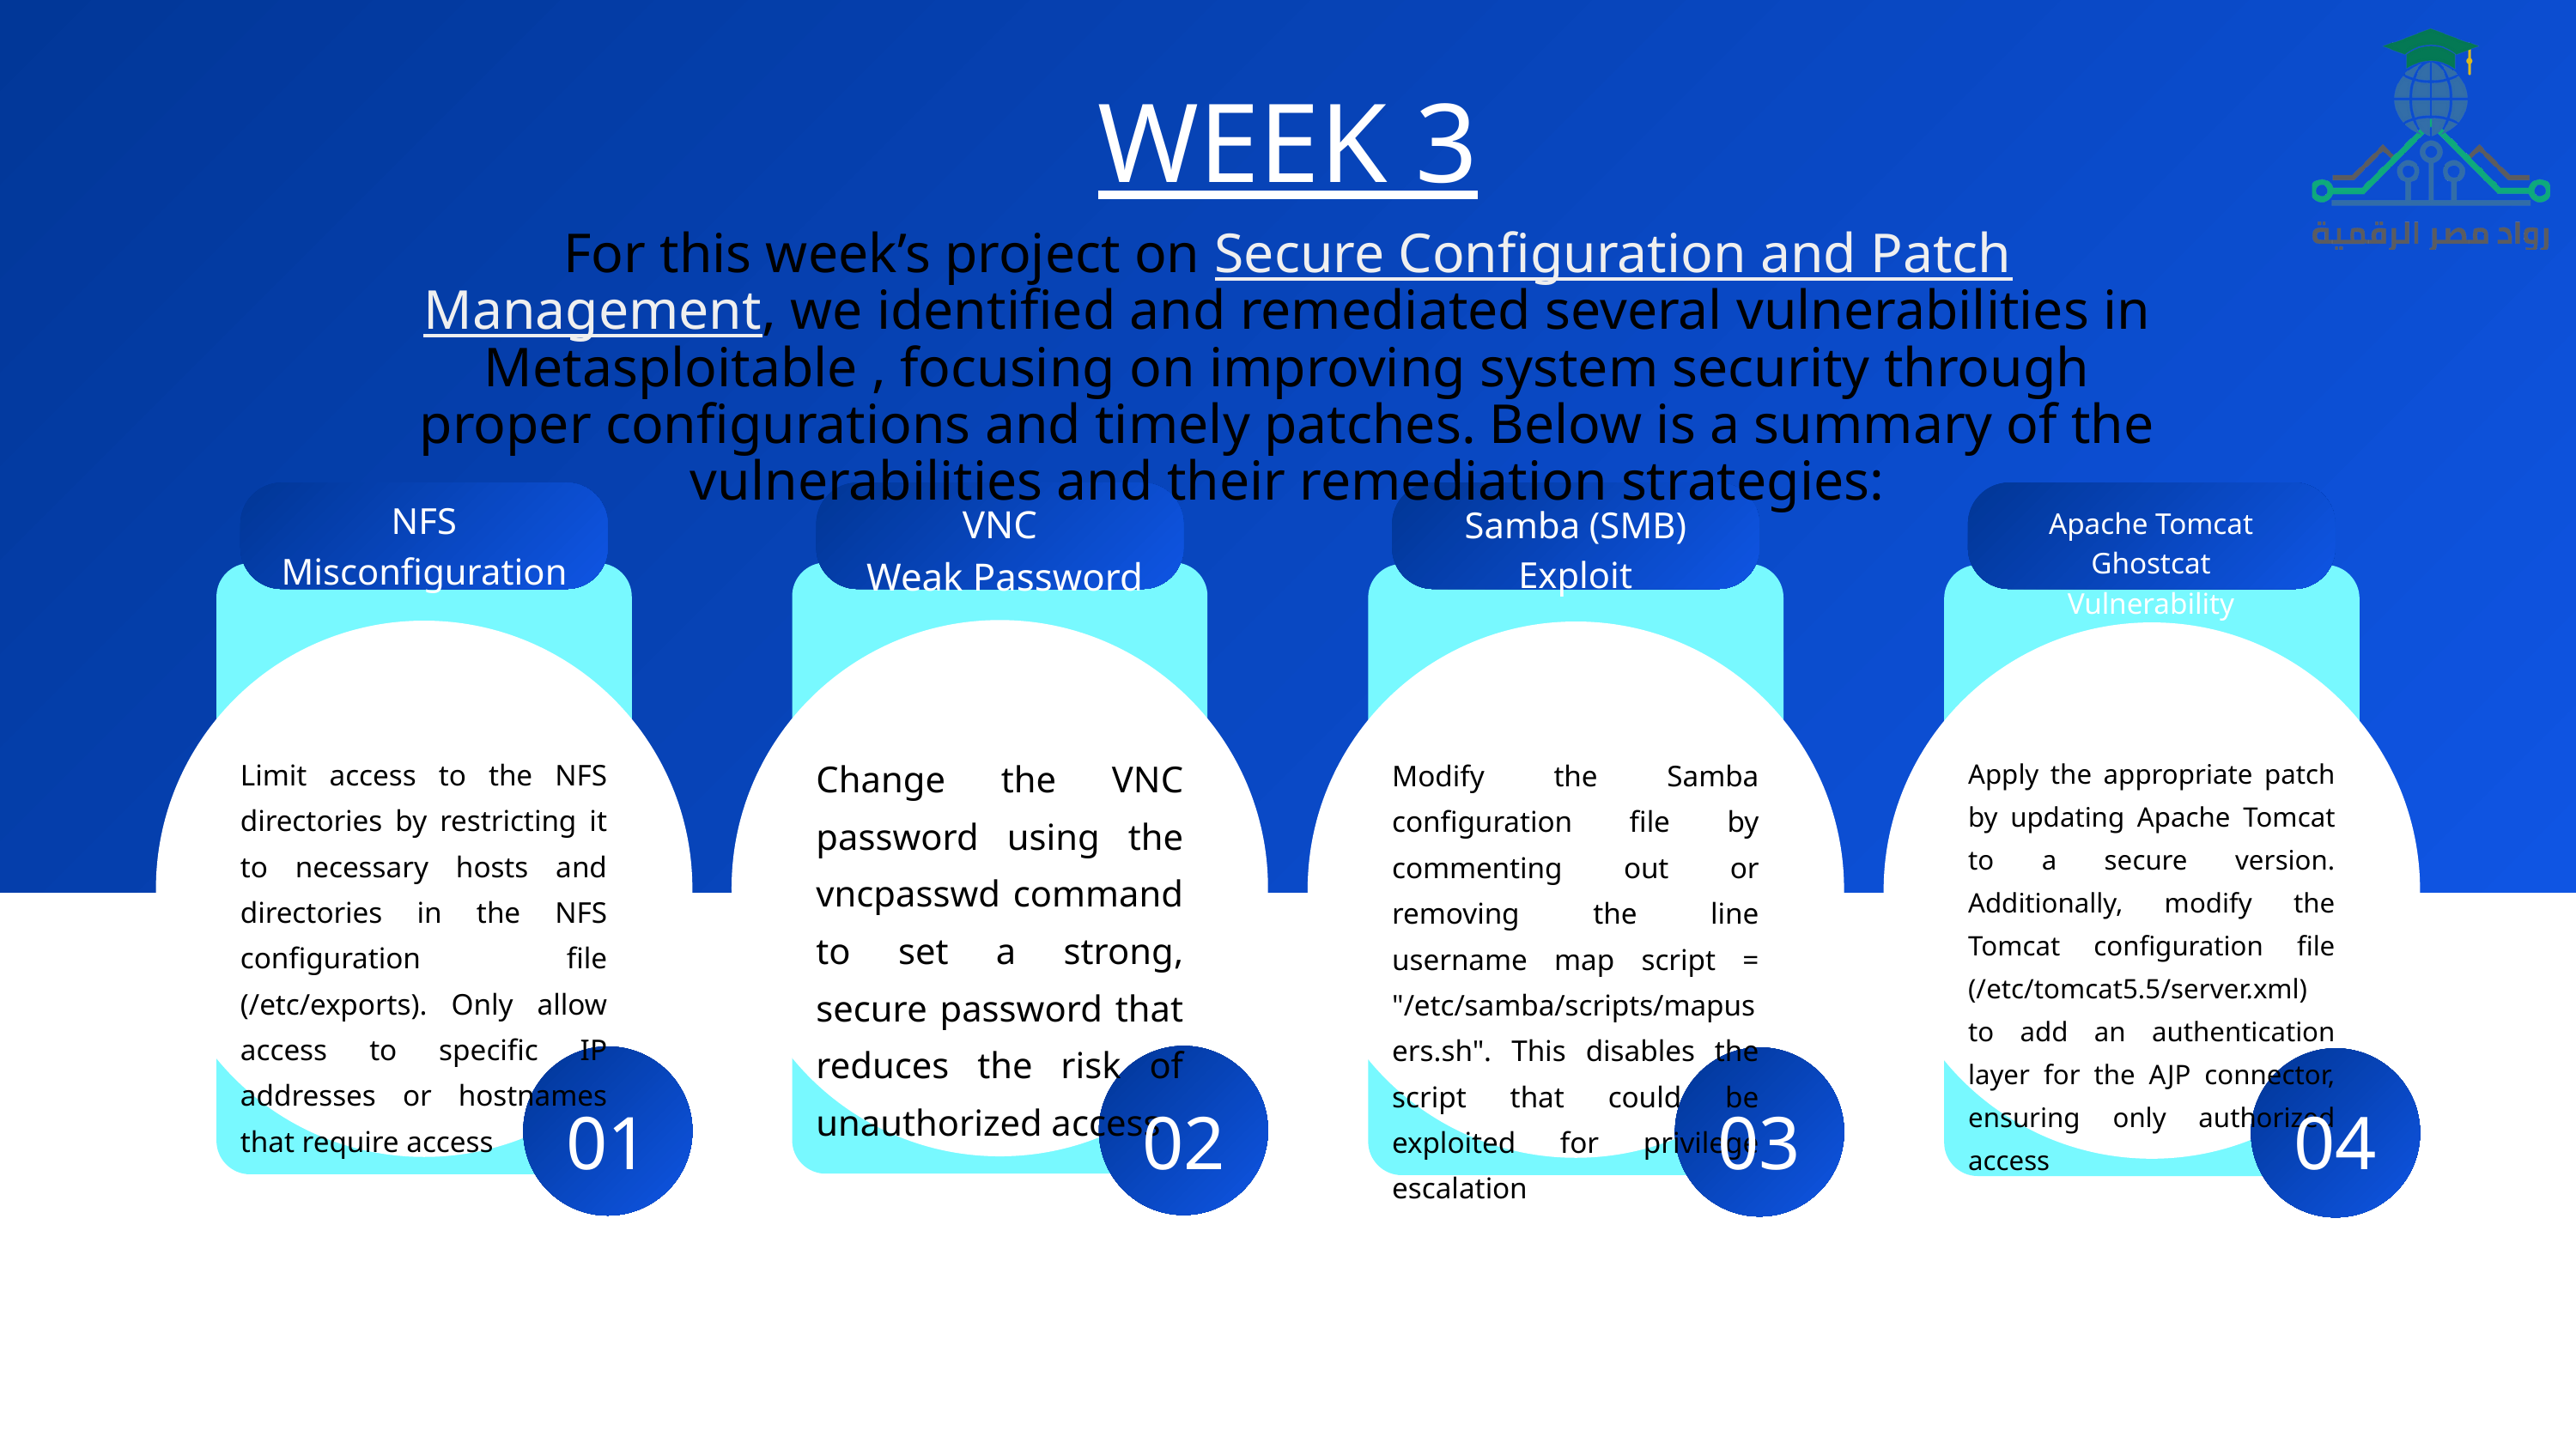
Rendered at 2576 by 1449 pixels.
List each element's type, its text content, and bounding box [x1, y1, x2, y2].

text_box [816, 482, 1184, 590]
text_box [1368, 563, 1784, 620]
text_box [0, 0, 2576, 893]
text_box Modify the Samba configuration file by commenting out or removing the line username map script = "/etc/samba/scripts/mapusers.sh". This disables the script that could be exploited for privilege escalation [1392, 1183, 1670, 1205]
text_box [216, 562, 633, 619]
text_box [1883, 621, 2421, 1160]
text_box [1098, 1046, 1268, 1216]
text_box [792, 562, 1208, 618]
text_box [1967, 482, 2336, 590]
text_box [1674, 1046, 1844, 1217]
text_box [1391, 482, 1760, 590]
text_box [523, 1046, 693, 1216]
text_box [1943, 1166, 2246, 1177]
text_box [216, 1163, 519, 1175]
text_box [1943, 564, 2360, 621]
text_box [155, 620, 693, 1157]
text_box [792, 1164, 1094, 1174]
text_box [2251, 1047, 2421, 1218]
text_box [1307, 621, 1844, 1158]
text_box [240, 482, 608, 590]
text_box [731, 620, 1268, 1157]
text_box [1368, 1165, 1670, 1176]
